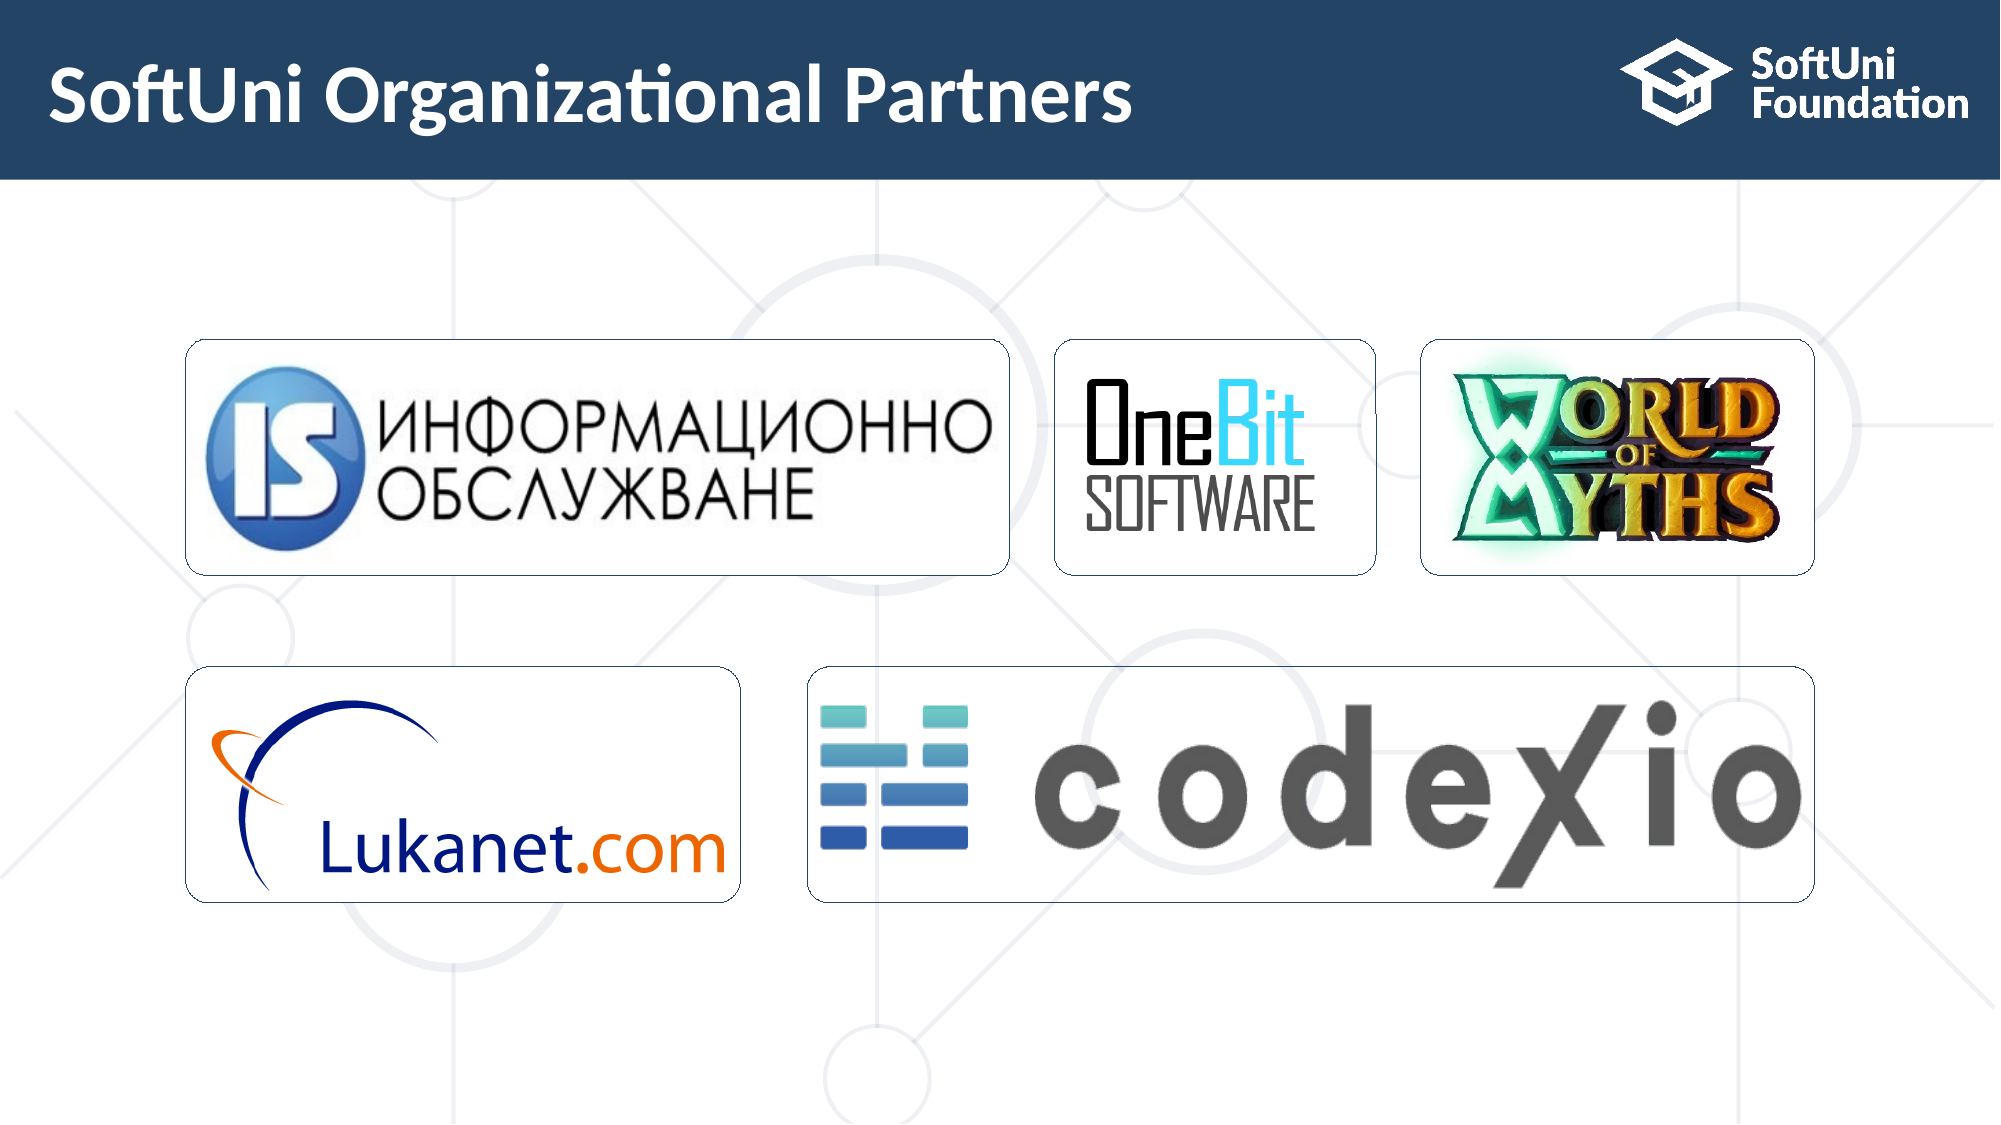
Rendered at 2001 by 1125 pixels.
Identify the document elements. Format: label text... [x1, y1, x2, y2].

picture [185, 338, 1010, 576]
title SoftUni Organizational Partners [31, 16, 1591, 162]
picture [1619, 38, 1968, 126]
picture [185, 666, 741, 904]
picture [1053, 338, 1377, 576]
picture [806, 666, 1815, 904]
picture [1420, 338, 1815, 576]
